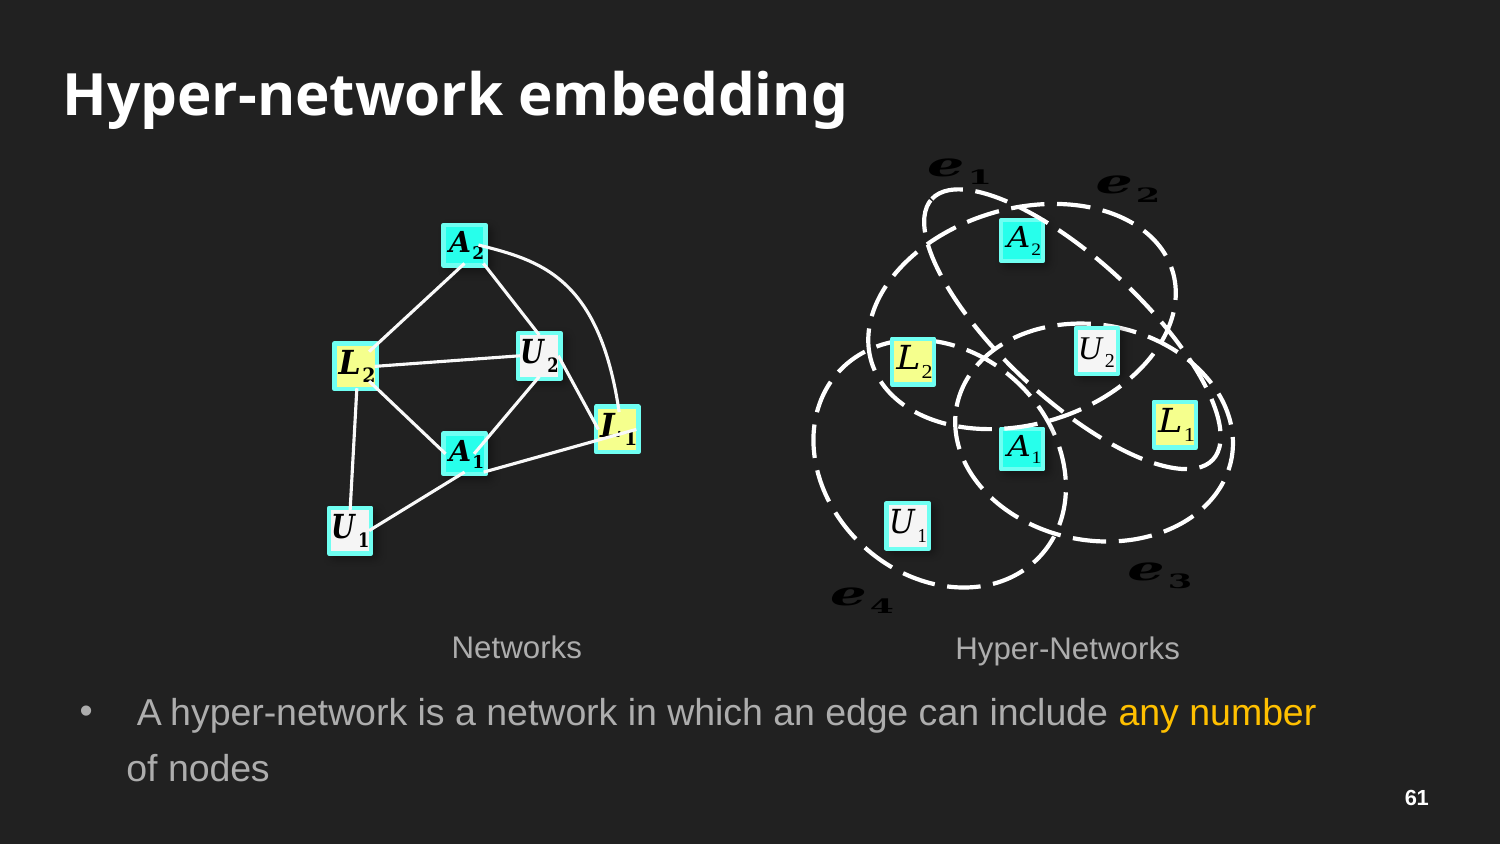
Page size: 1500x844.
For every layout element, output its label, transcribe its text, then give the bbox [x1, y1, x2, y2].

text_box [802, 146, 1265, 619]
text_box Hyper-Networks [940, 627, 1196, 669]
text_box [473, 376, 540, 455]
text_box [558, 355, 605, 415]
text_box Networks [436, 620, 598, 669]
slide_number 61 [1389, 764, 1480, 830]
text_box Hyper-network embedding [51, 14, 1097, 178]
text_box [374, 355, 521, 367]
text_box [368, 380, 456, 455]
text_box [483, 443, 605, 473]
text_box A hyper-network is a network in which an edge can include any number of nodes [64, 669, 1352, 797]
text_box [368, 471, 446, 531]
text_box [368, 263, 446, 352]
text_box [330, 226, 637, 552]
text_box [483, 263, 540, 336]
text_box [349, 388, 358, 511]
